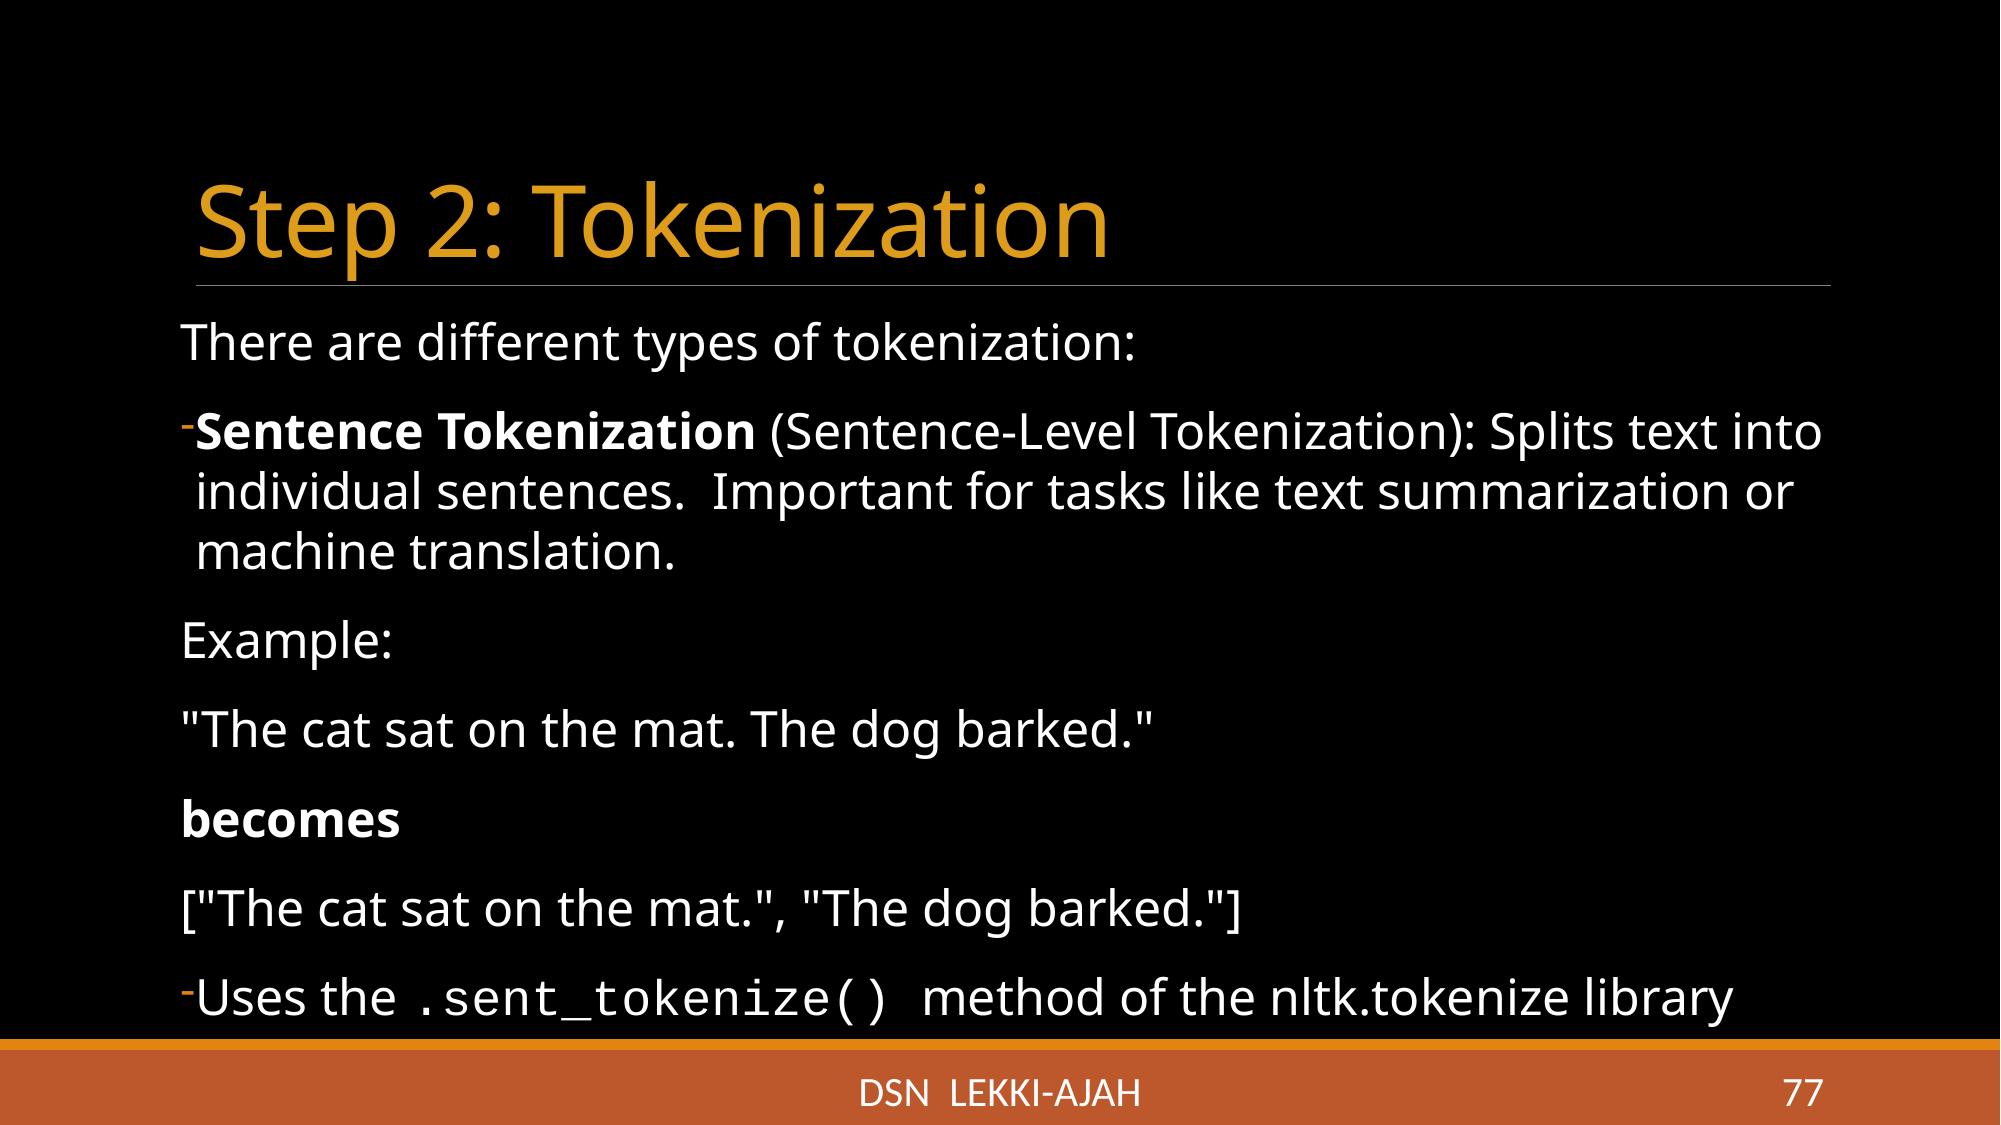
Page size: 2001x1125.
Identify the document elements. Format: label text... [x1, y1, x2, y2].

text_box [277, 919, 933, 1054]
title Step 2: Tokenization [180, 47, 1830, 285]
slide_number 77 [1624, 1059, 1840, 1120]
list There are different types of tokenization: Sentence Tokenization (Sentence-Level Tokenization): Splits text into individual sentences. Important for tasks like text summarization or machine translation. Example: "The cat sat on the mat. The dog barked." becomes ["The cat sat on the mat.", "The dog barked."] Uses the .sent_tokenize() method of the nltk.tokenize library [180, 302, 1887, 1054]
footer DSN LEKKI-AJAH [604, 1059, 1396, 1120]
